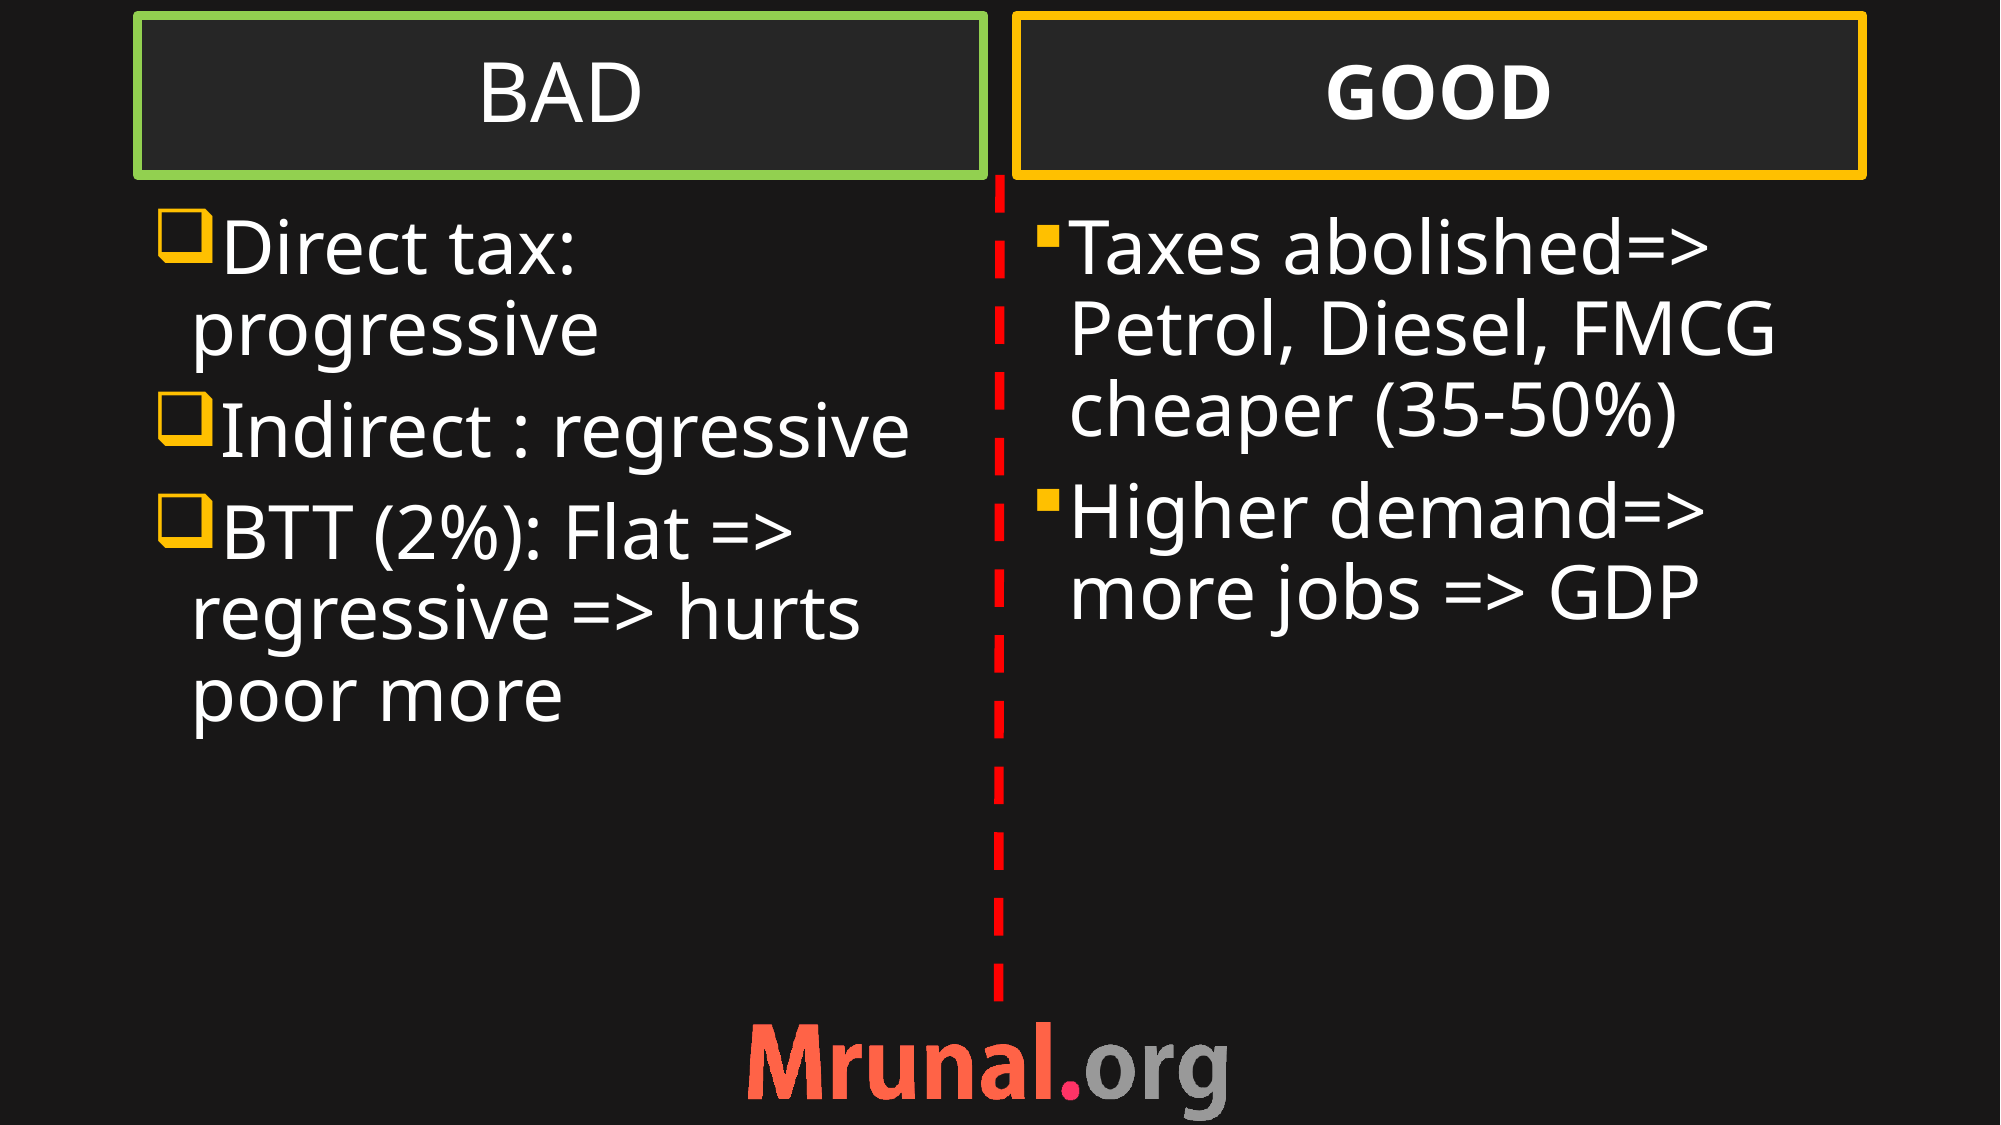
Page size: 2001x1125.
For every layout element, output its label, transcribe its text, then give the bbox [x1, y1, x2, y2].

list BAD [133, 11, 988, 180]
list Direct tax: progressive Indirect : regressive BTT (2%): Flat => regressive => hurts poor more [137, 202, 984, 1019]
picture [741, 1005, 1230, 1125]
list Taxes abolished=> Petrol, Diesel, FMCG cheaper (35-50%) Higher demand=> more jobs => GDP [1016, 202, 1863, 1016]
list GOOD [1012, 11, 1867, 180]
